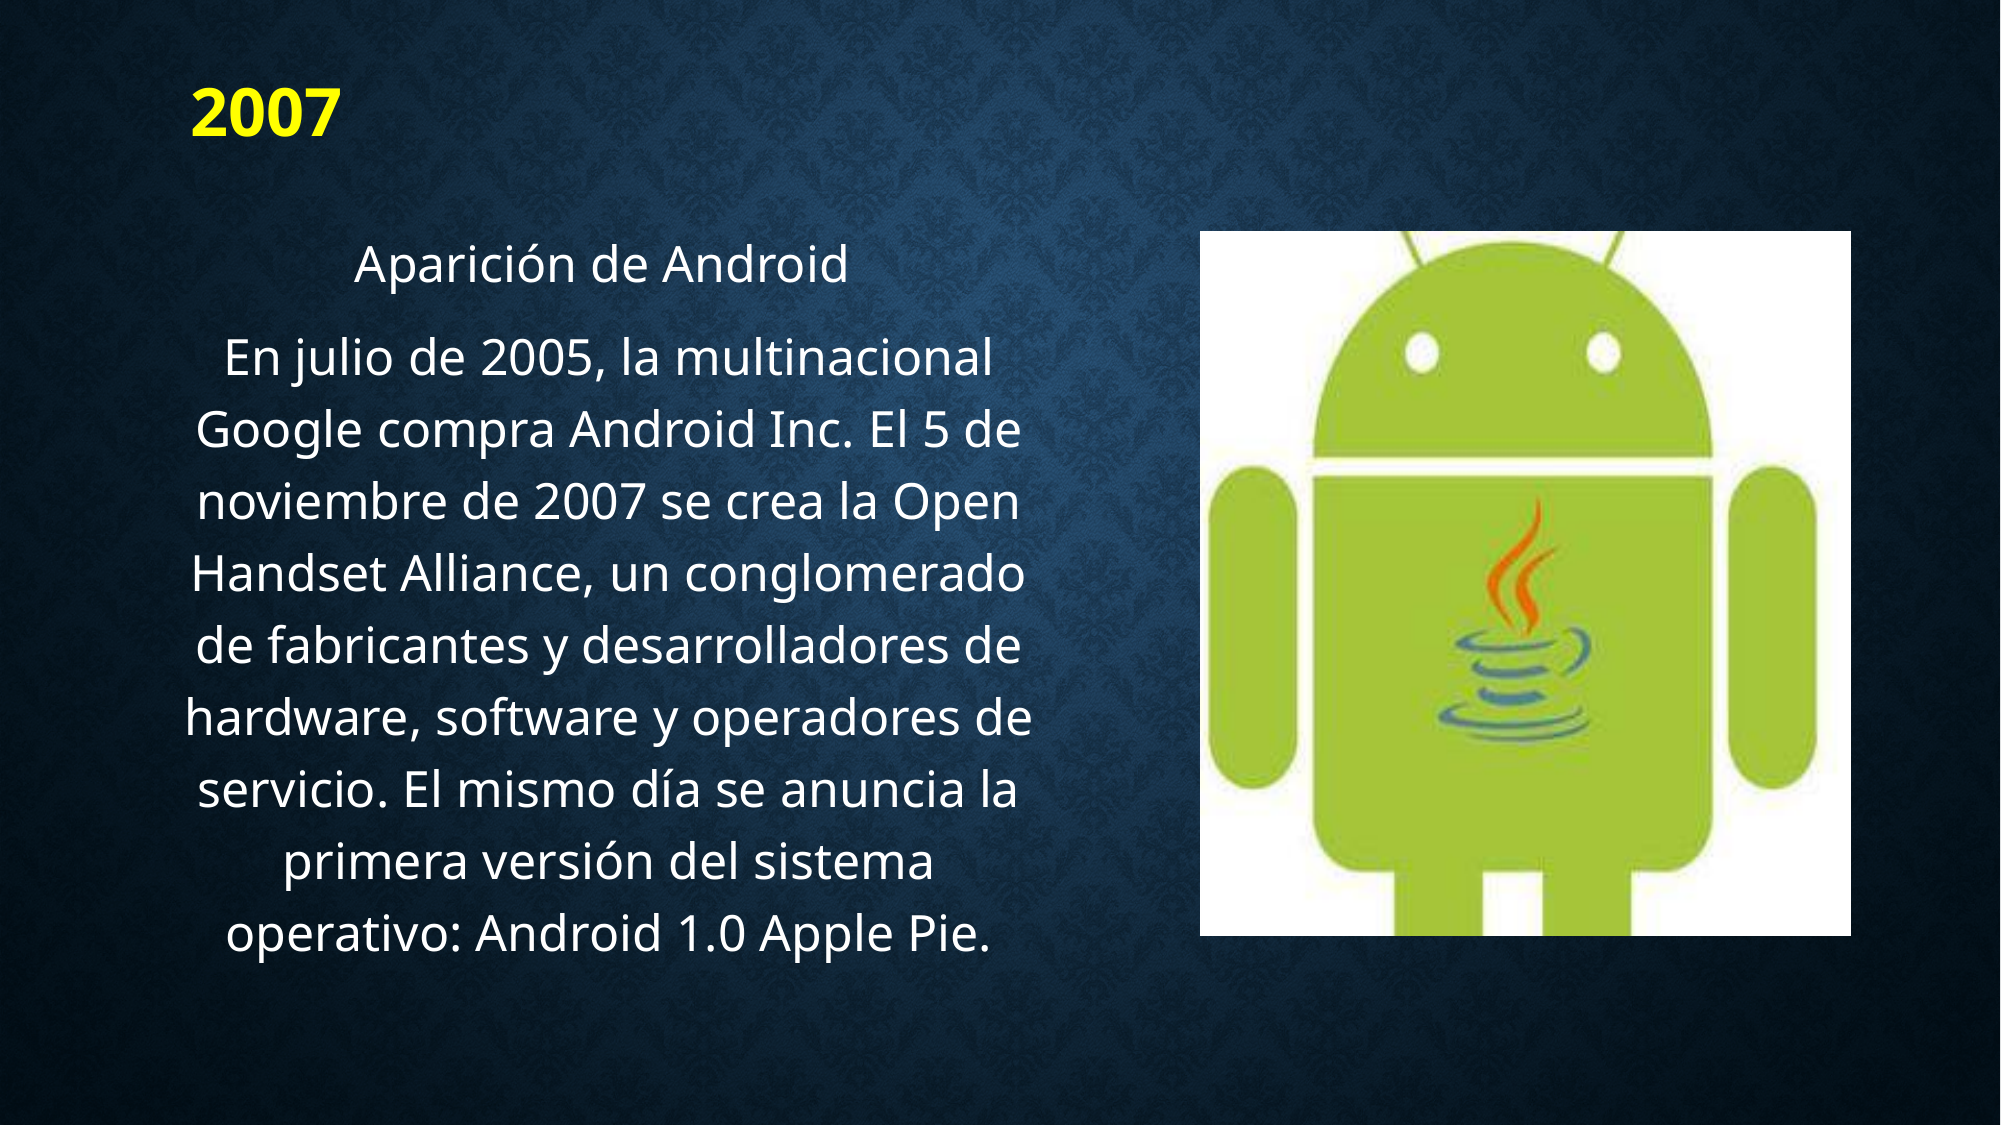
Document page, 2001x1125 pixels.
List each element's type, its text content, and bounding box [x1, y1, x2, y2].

picture [1199, 230, 1852, 936]
list Aparición de Android En julio de 2005, la multinacional Google compra Android Inc. El 5 de noviembre de 2007 se crea la Open Handset Alliance, un conglomerado de fabricantes y desarrolladores de hardware, software y operadores de servicio.​ El mismo día se anuncia la primera versión del sistema operativo: Android 1.0 Apple Pie. [149, 231, 1069, 951]
title 2007 [110, 18, 424, 211]
